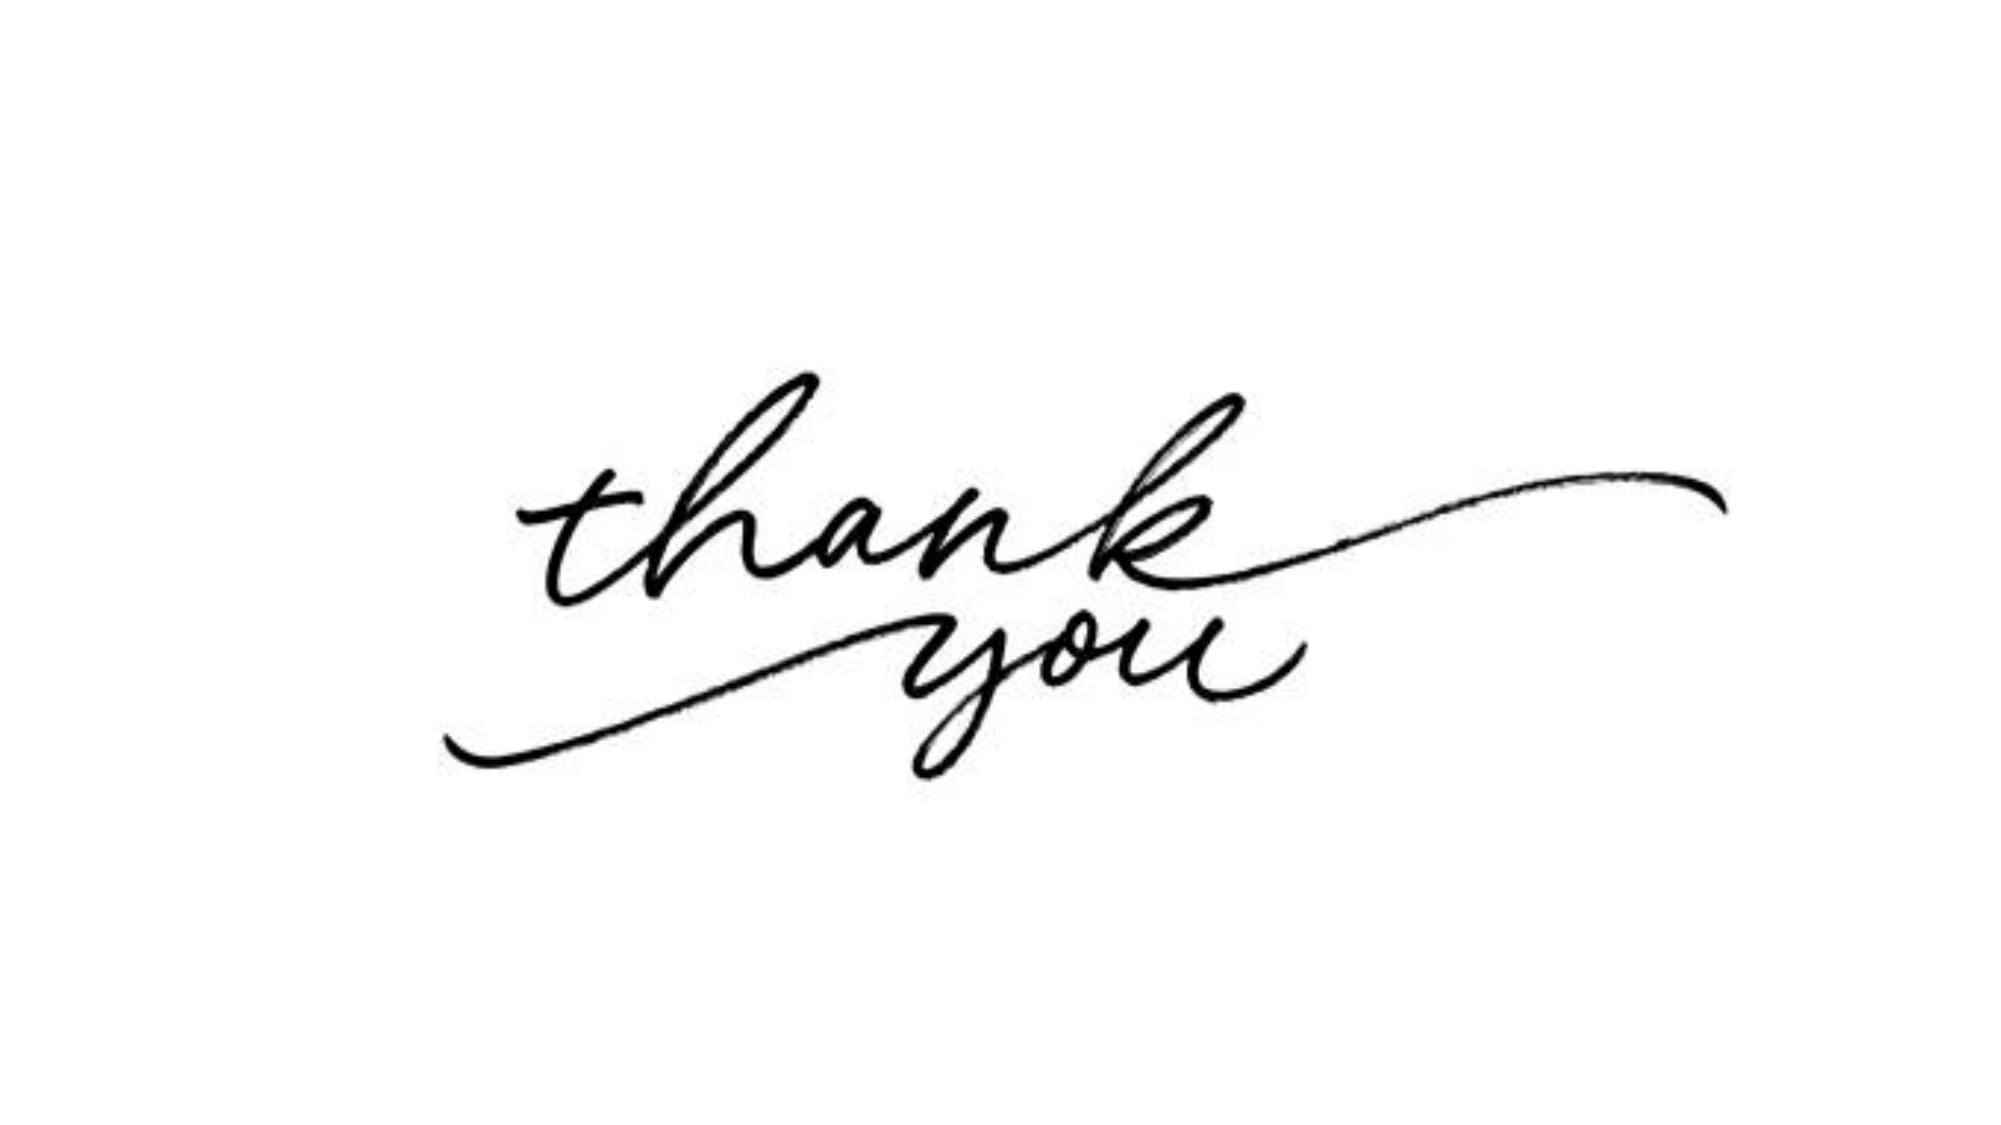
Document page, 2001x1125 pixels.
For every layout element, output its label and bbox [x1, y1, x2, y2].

list [108, 37, 1909, 1066]
